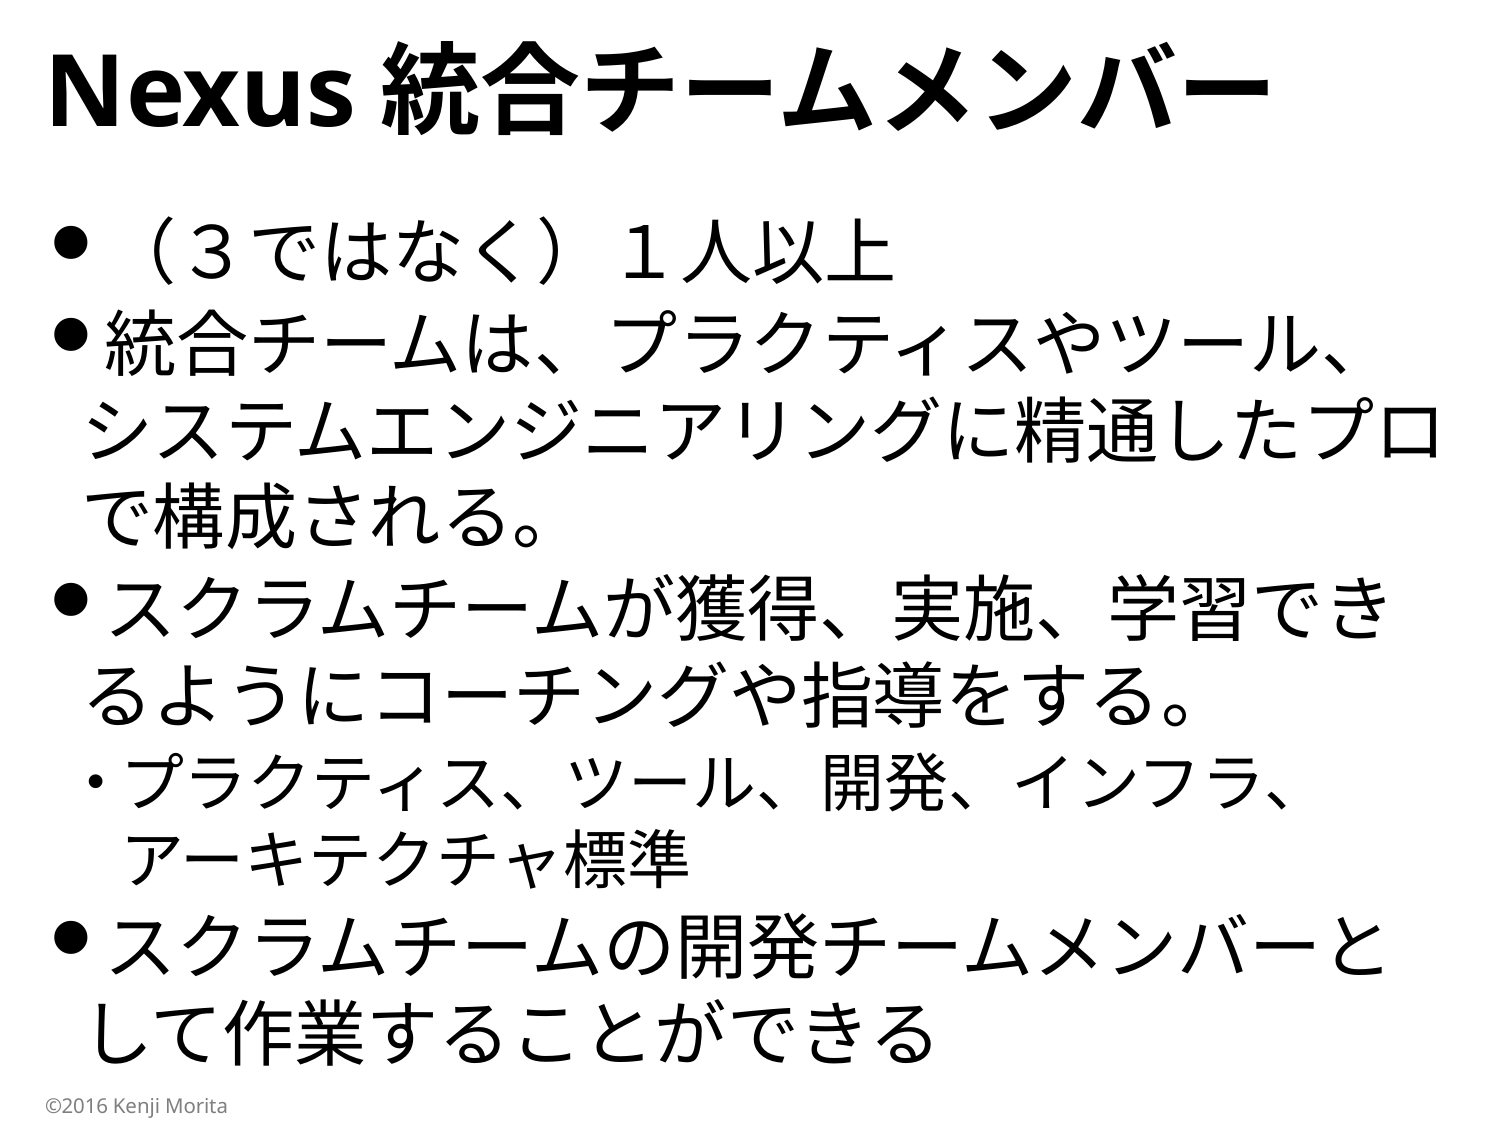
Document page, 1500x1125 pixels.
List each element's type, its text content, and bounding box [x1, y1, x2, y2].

list （３ではなく）１人以上 統合チームは、プラクティスやツール、システムエンジニアリングに精通したプロで構成される。 スクラムチームが獲得、実施、学習できるようにコーチングや指導をする。 プラクティス、ツール、開発、インフラ、アーキテクチャ標準 スクラムチームの開発チームメンバーとして作業することができる [38, 201, 1459, 1080]
title Nexus統合チームメンバー [39, 4, 1459, 168]
